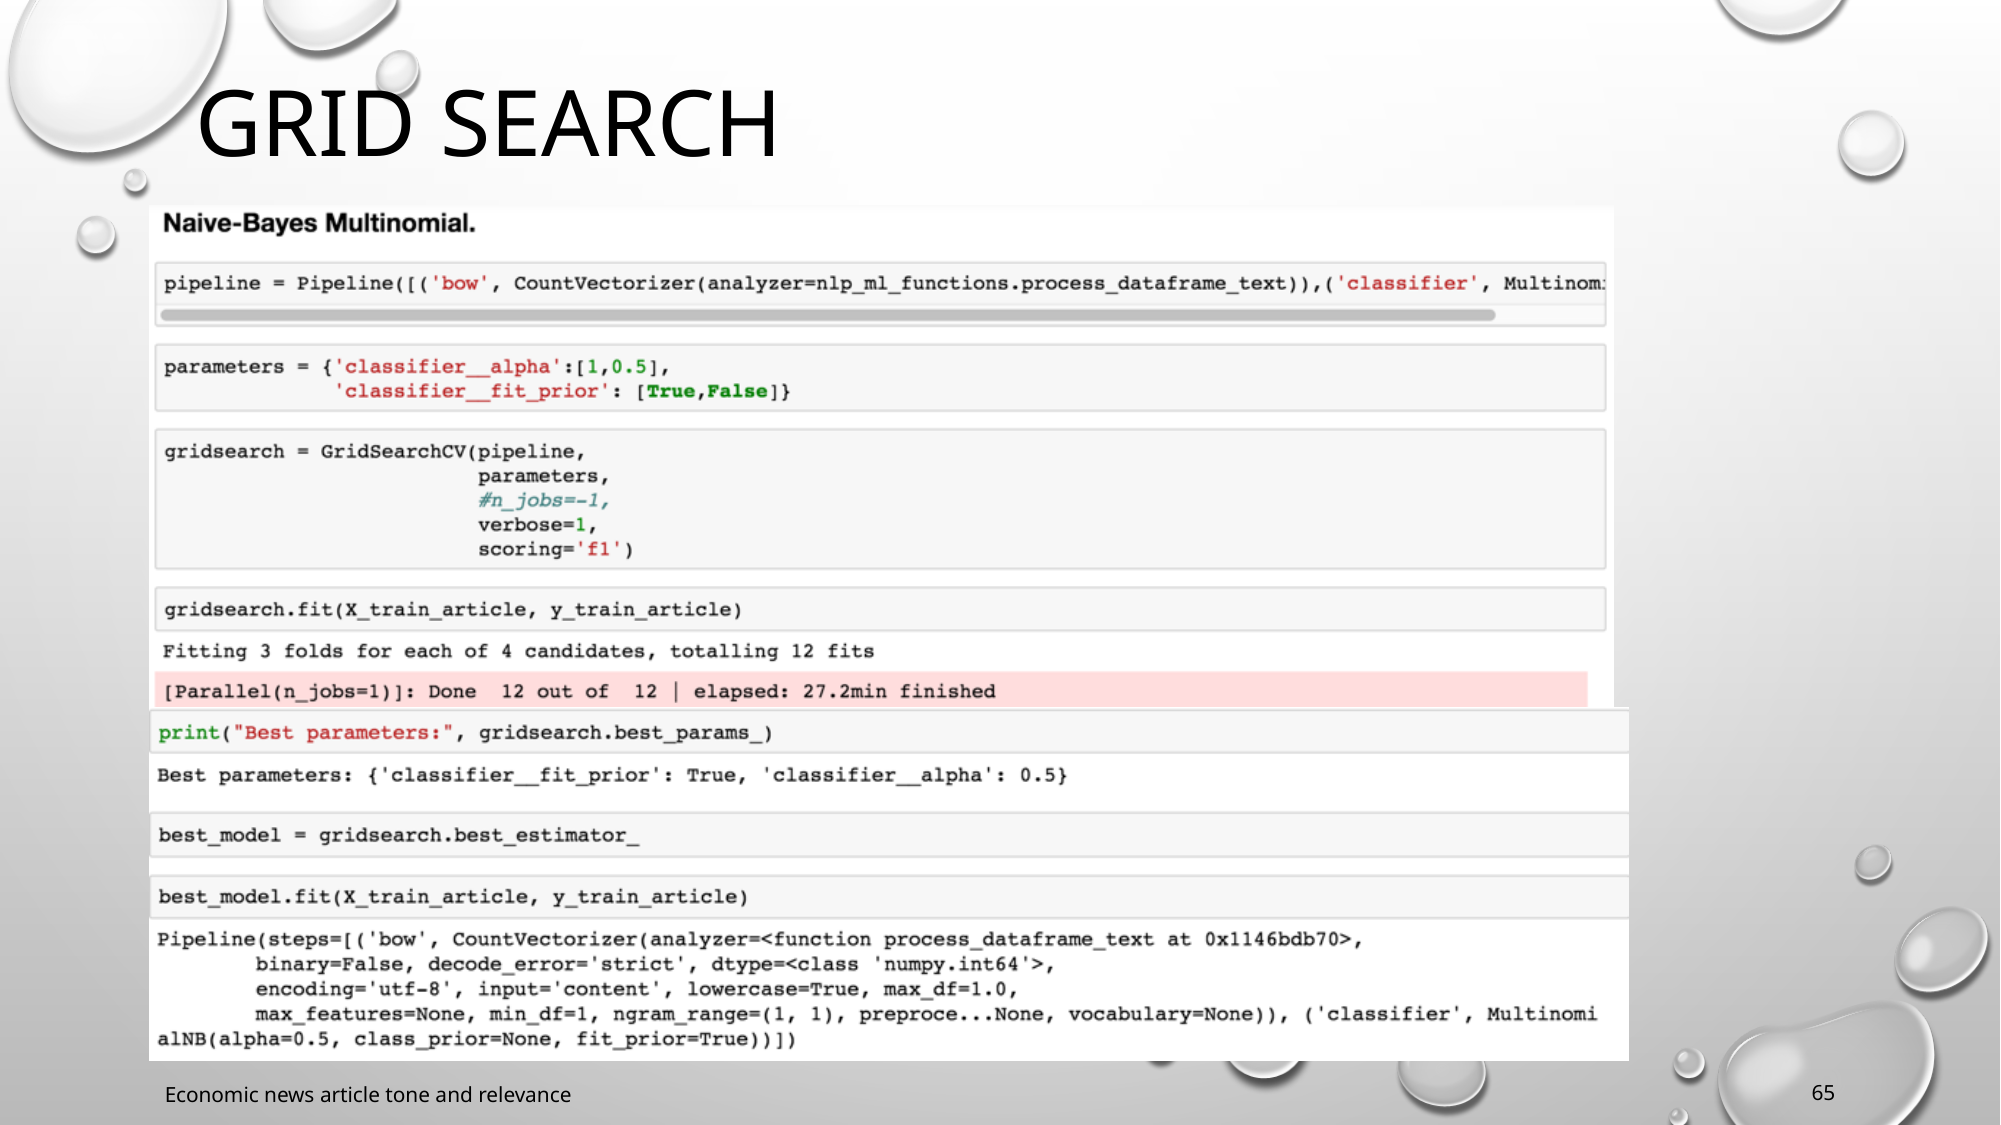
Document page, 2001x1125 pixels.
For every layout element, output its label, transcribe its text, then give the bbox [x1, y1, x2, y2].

picture [0, 0, 2000, 1125]
footer Economic news article tone and relevance [149, 1070, 1245, 1124]
slide_number 65 [1724, 1063, 1851, 1124]
title Grid search [180, 47, 1830, 206]
